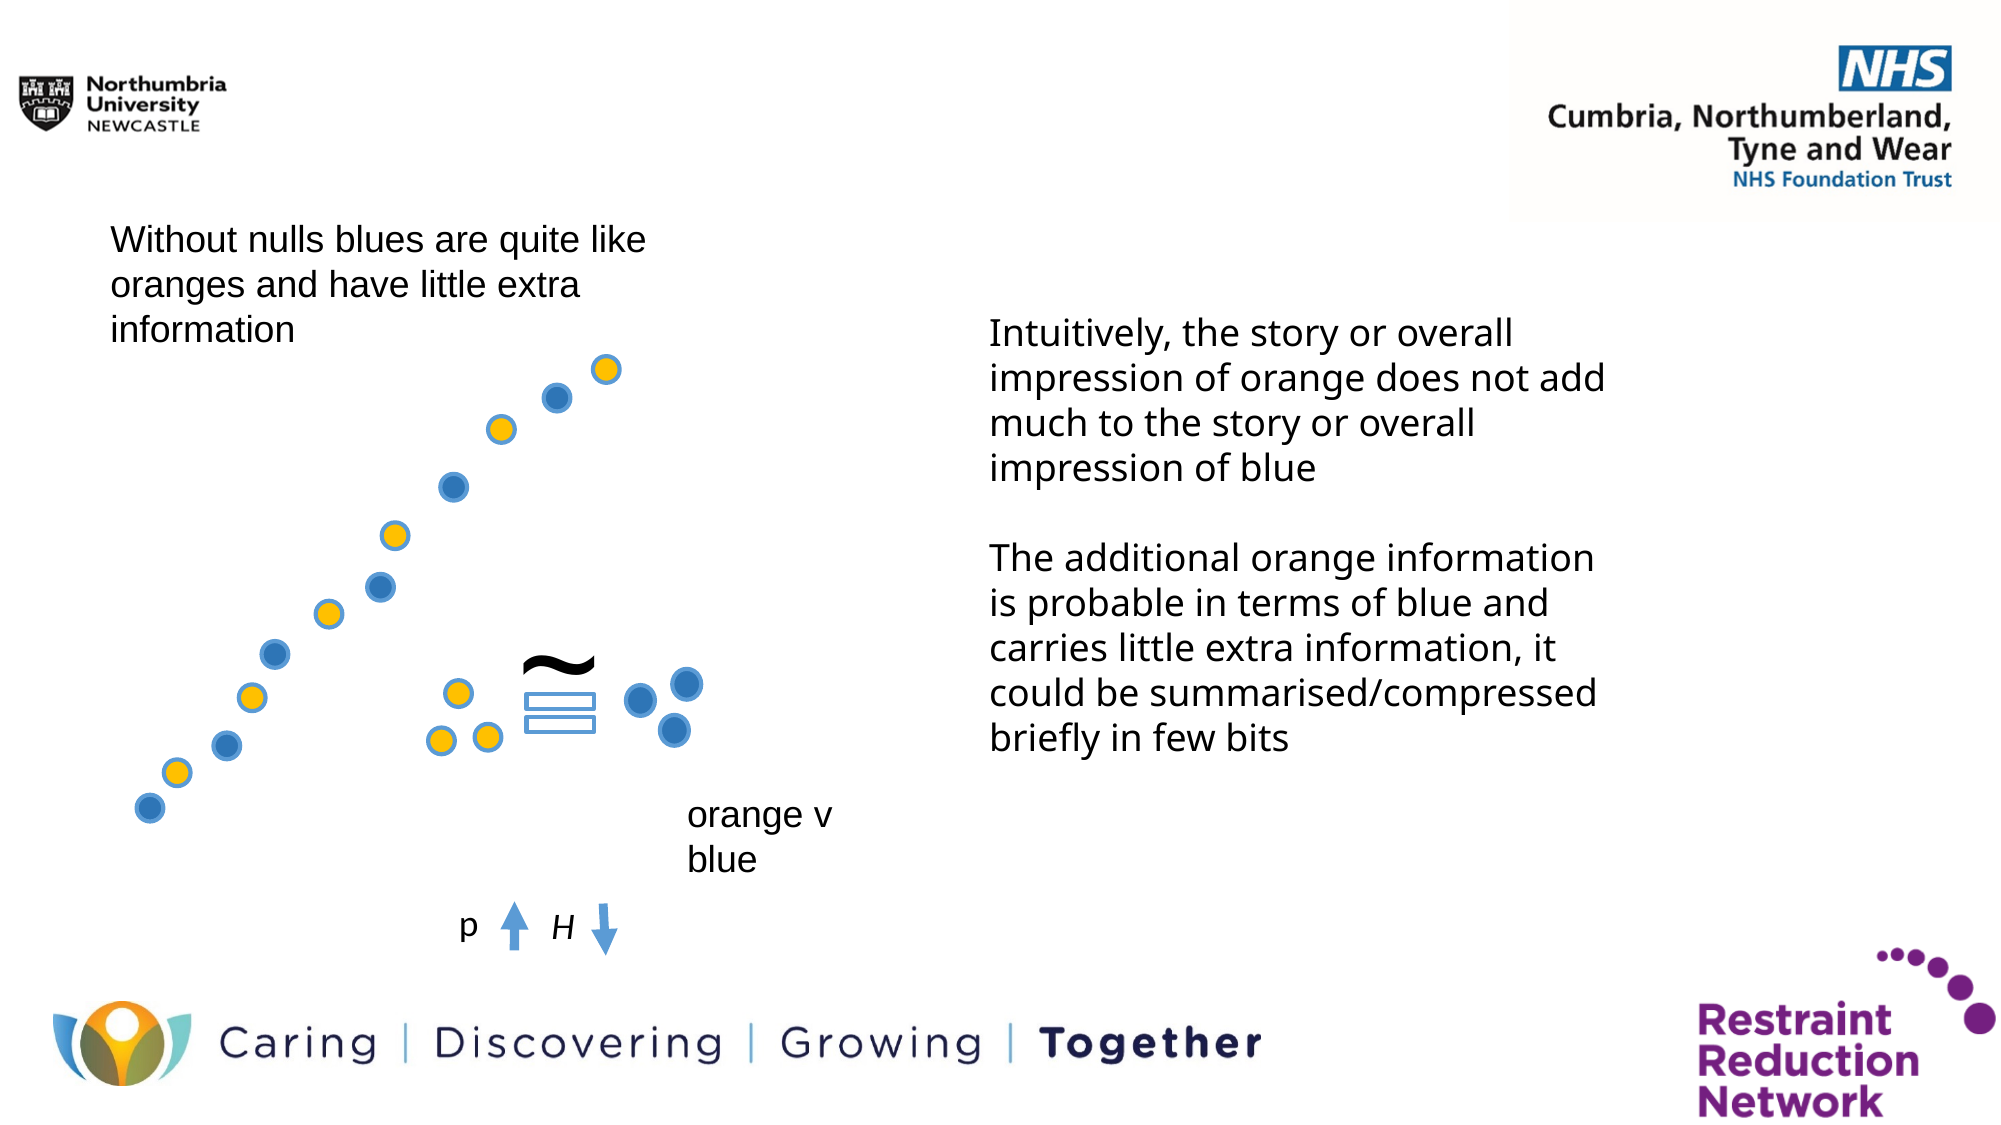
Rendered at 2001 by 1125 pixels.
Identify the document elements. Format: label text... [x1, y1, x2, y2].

text_box [659, 714, 689, 746]
text_box [136, 794, 164, 822]
text_box [474, 723, 501, 751]
text_box [543, 384, 571, 412]
text_box [315, 600, 343, 628]
text_box [261, 641, 289, 668]
text_box Without nulls blues are quite like oranges and have little extra information [102, 207, 674, 358]
text_box [625, 685, 655, 716]
text_box [598, 903, 612, 956]
text_box [445, 680, 472, 707]
text_box [163, 759, 191, 787]
text_box [488, 416, 515, 443]
picture [52, 1001, 1262, 1086]
text_box [381, 522, 409, 550]
text_box [440, 473, 468, 501]
picture [1509, 0, 2000, 223]
text_box ~ [501, 561, 561, 781]
picture [0, 0, 247, 209]
text_box [213, 732, 241, 760]
text_box H [543, 895, 620, 955]
text_box Intuitively, the story or overall impression of orange does not add much to the story or overall impression of blue The additional orange information is probable in terms of blue and carries little extra information, it could be summarised/compressed briefly in few bits [974, 301, 1624, 827]
text_box [238, 684, 266, 712]
picture [1687, 939, 2000, 1125]
text_box [561, 693, 594, 710]
text_box [508, 901, 521, 951]
text_box [592, 358, 620, 383]
text_box [428, 727, 455, 755]
text_box p [451, 891, 487, 952]
text_box [561, 716, 594, 733]
text_box orange v blue [679, 782, 914, 888]
text_box [672, 668, 702, 700]
text_box [367, 573, 394, 601]
